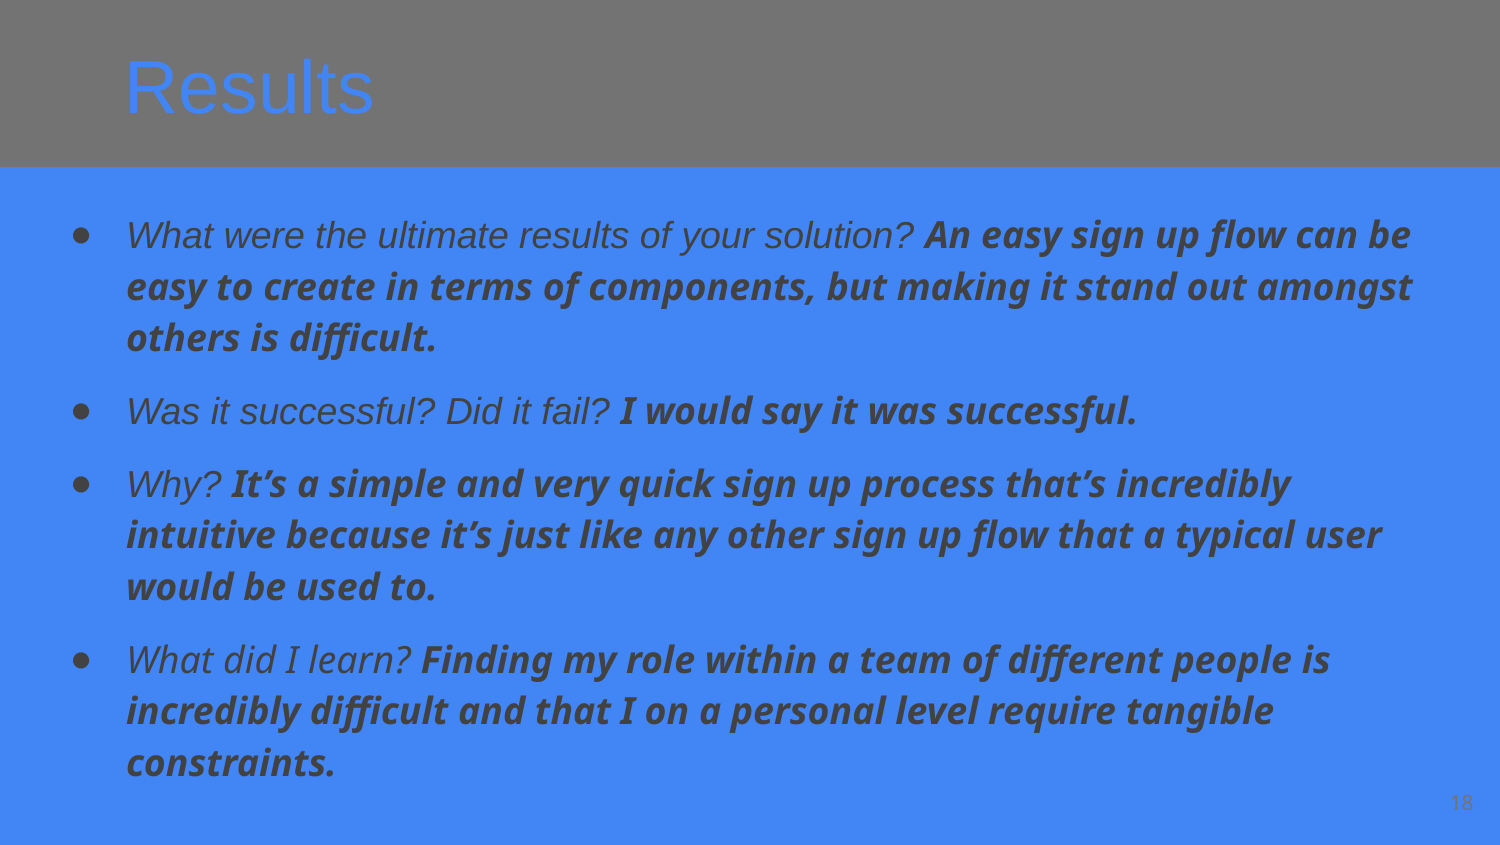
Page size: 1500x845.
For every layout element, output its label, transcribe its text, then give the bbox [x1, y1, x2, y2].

slide_number ‹#› [1398, 770, 1489, 836]
list What were the ultimate results of your solution? An easy sign up flow can be easy to create in terms of components, but making it stand out amongst others is difficult. Was it successful? Did it fail? I would say it was successful. Why? It’s a simple and very quick sign up process that’s incredibly intuitive because it’s just like any other sign up flow that a typical user would be used to. What did I learn? Finding my role within a team of different people is incredibly difficult and that I on a personal level require tangible constraints. [51, 189, 1449, 750]
title Results [0, 0, 1500, 167]
